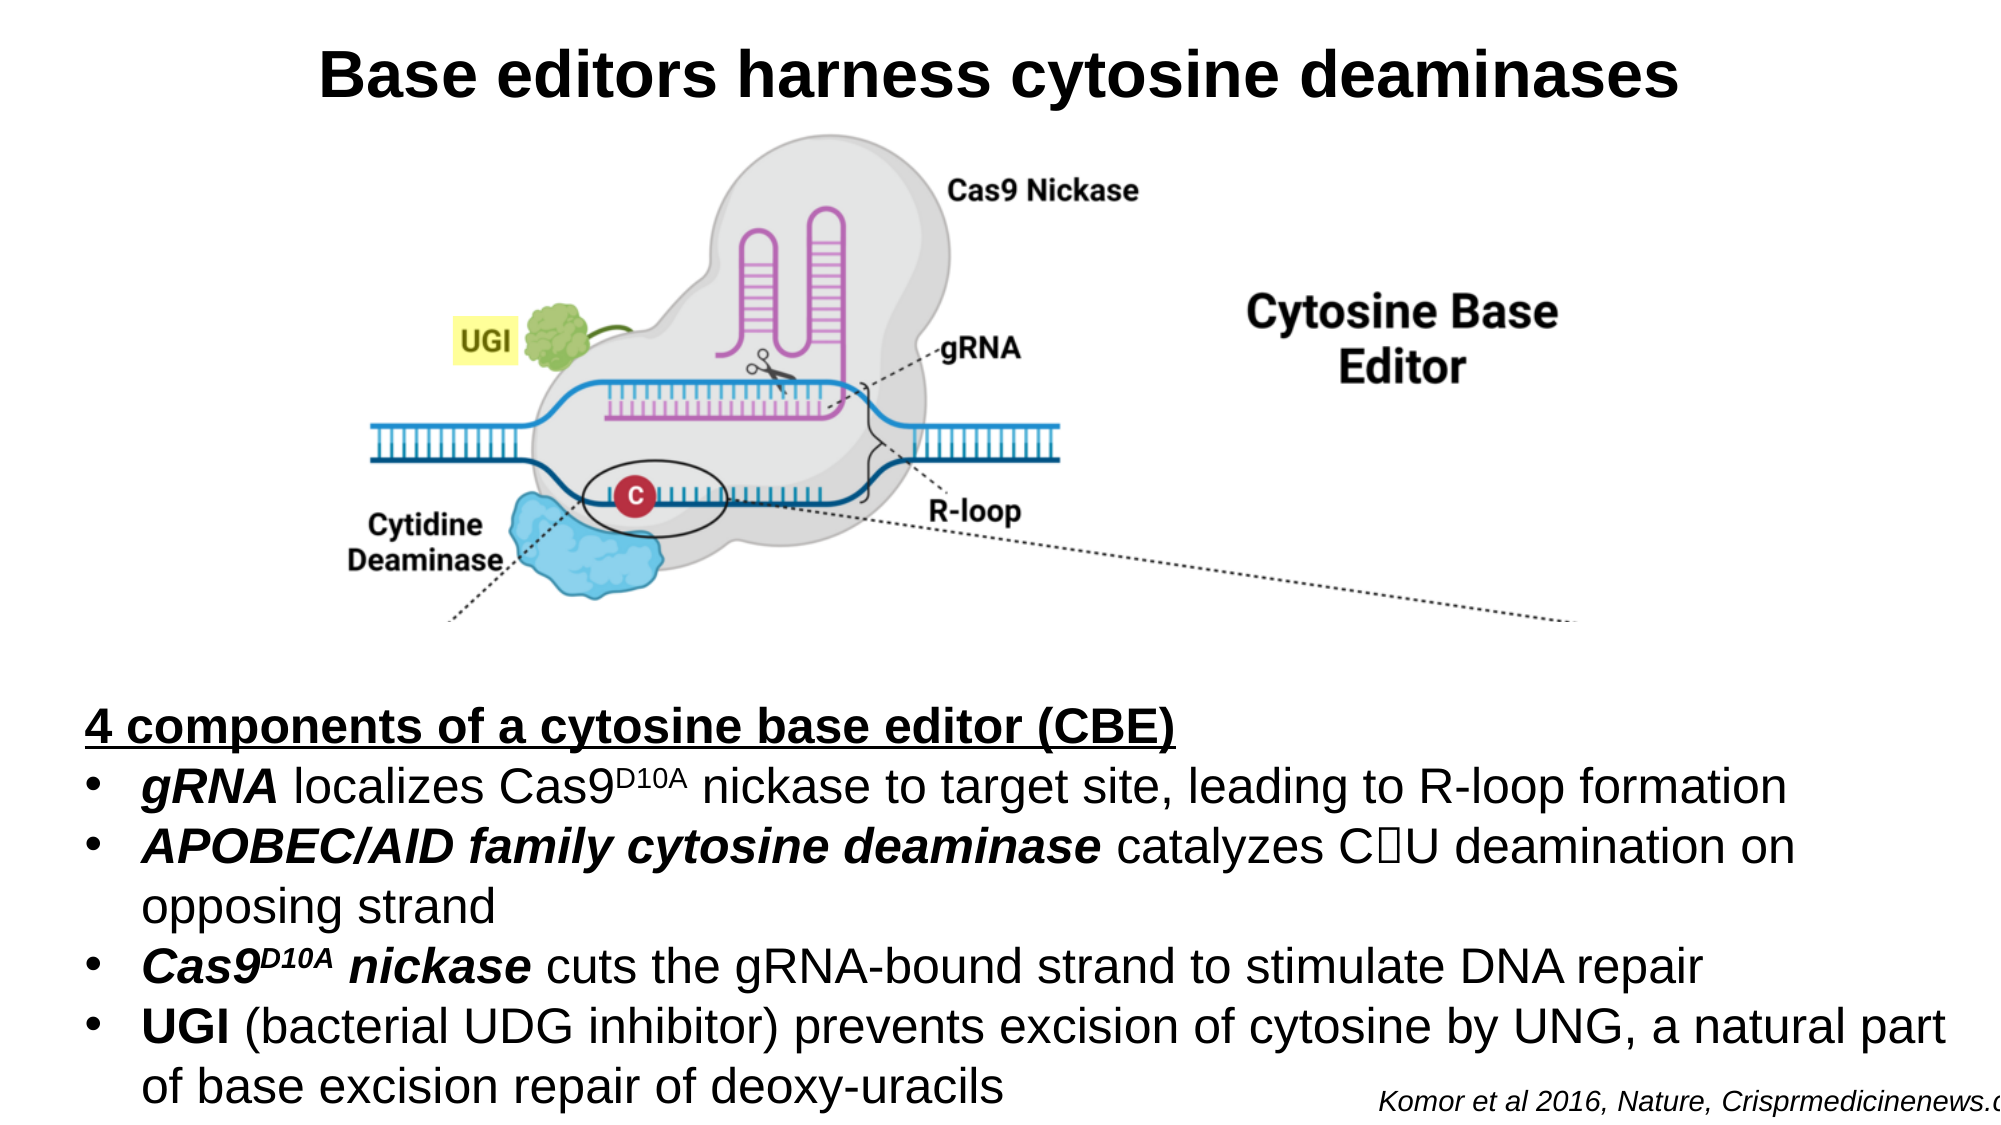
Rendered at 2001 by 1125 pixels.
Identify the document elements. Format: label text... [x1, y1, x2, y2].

text_box Komor et al 2016, Nature, Crisprmedicinenews.com [1363, 1075, 2000, 1125]
text_box Base editors harness cytosine deaminases [0, 23, 2000, 119]
text_box 4 components of a cytosine base editor (CBE) gRNA localizes Cas9D10A nickase to target site, leading to R-loop formation APOBEC/AID family cytosine deaminase catalyzes CU deamination on opposing strand Cas9D10A nickase cuts the gRNA-bound strand to stimulate DNA repair UGI (bacterial UDG inhibitor) prevents excision of cytosine by UNG, a natural part of base excision repair of deoxy-uracils [69, 685, 1984, 1121]
picture [345, 119, 1595, 622]
